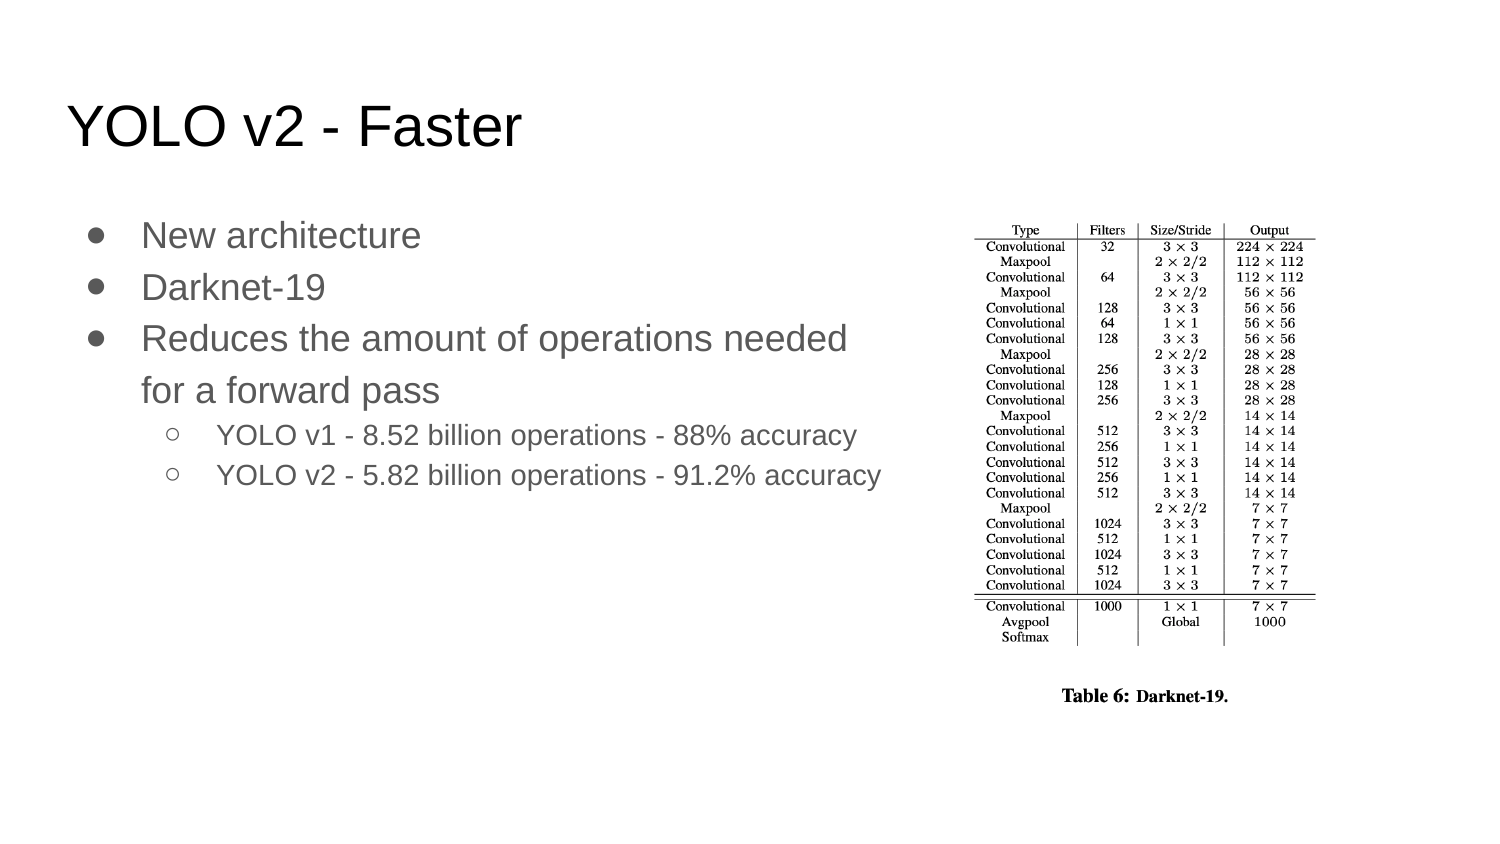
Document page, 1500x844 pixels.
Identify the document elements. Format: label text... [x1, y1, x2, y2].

list New architecture Darknet-19 Reduces the amount of operations needed for a forward pass YOLO v1 - 8.52 billion operations - 88% accuracy YOLO v2 - 5.82 billion operations - 91.2% accuracy [51, 189, 1449, 750]
picture [961, 210, 1329, 729]
title YOLO v2 - Faster [51, 72, 1449, 167]
